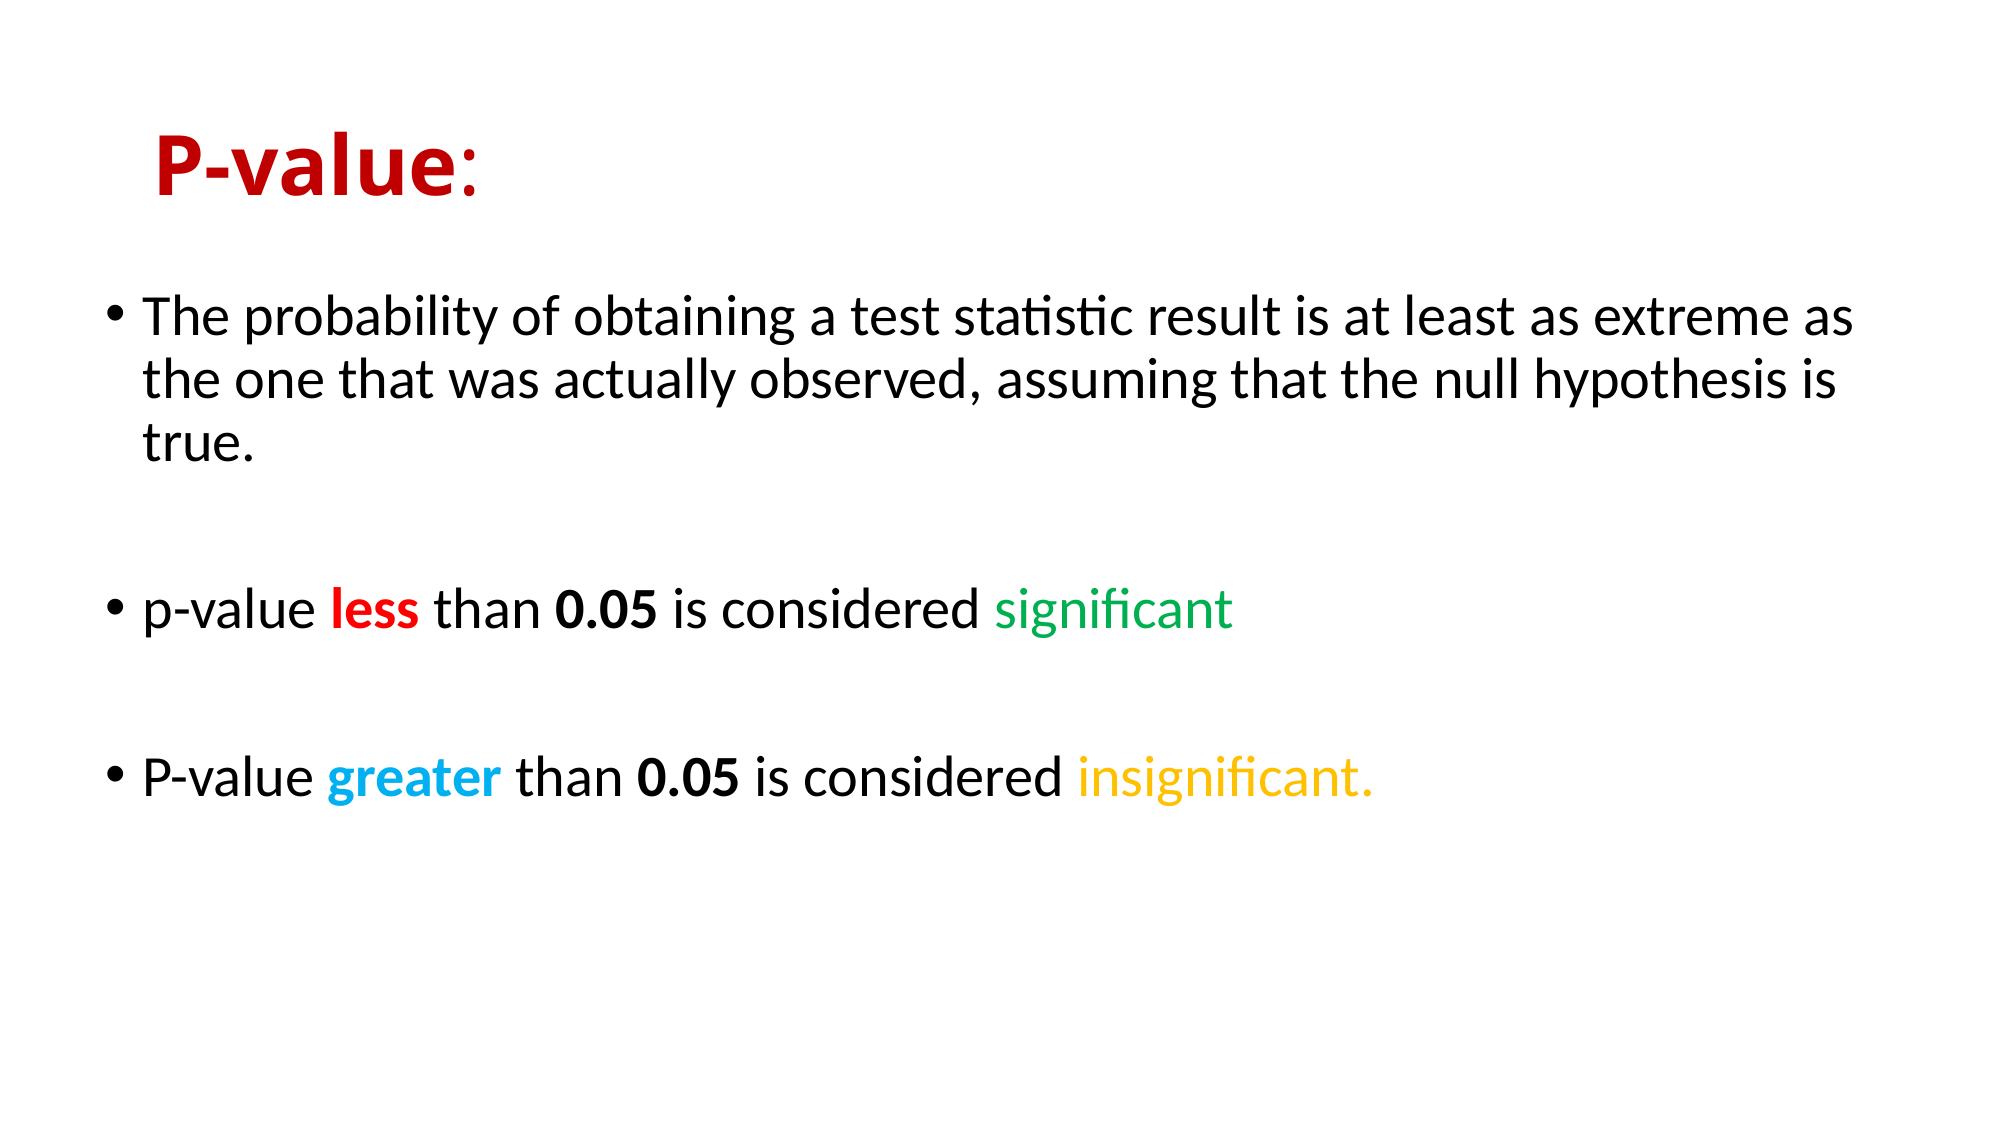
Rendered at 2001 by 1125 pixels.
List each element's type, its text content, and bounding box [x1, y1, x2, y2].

list The probability of obtaining a test statistic result is at least as extreme as the one that was actually observed, assuming that the null hypothesis is true. p-value less than 0.05 is considered significant P-value greater than 0.05 is considered insignificant. [90, 277, 1939, 1066]
title P-value: [137, 59, 1863, 277]
